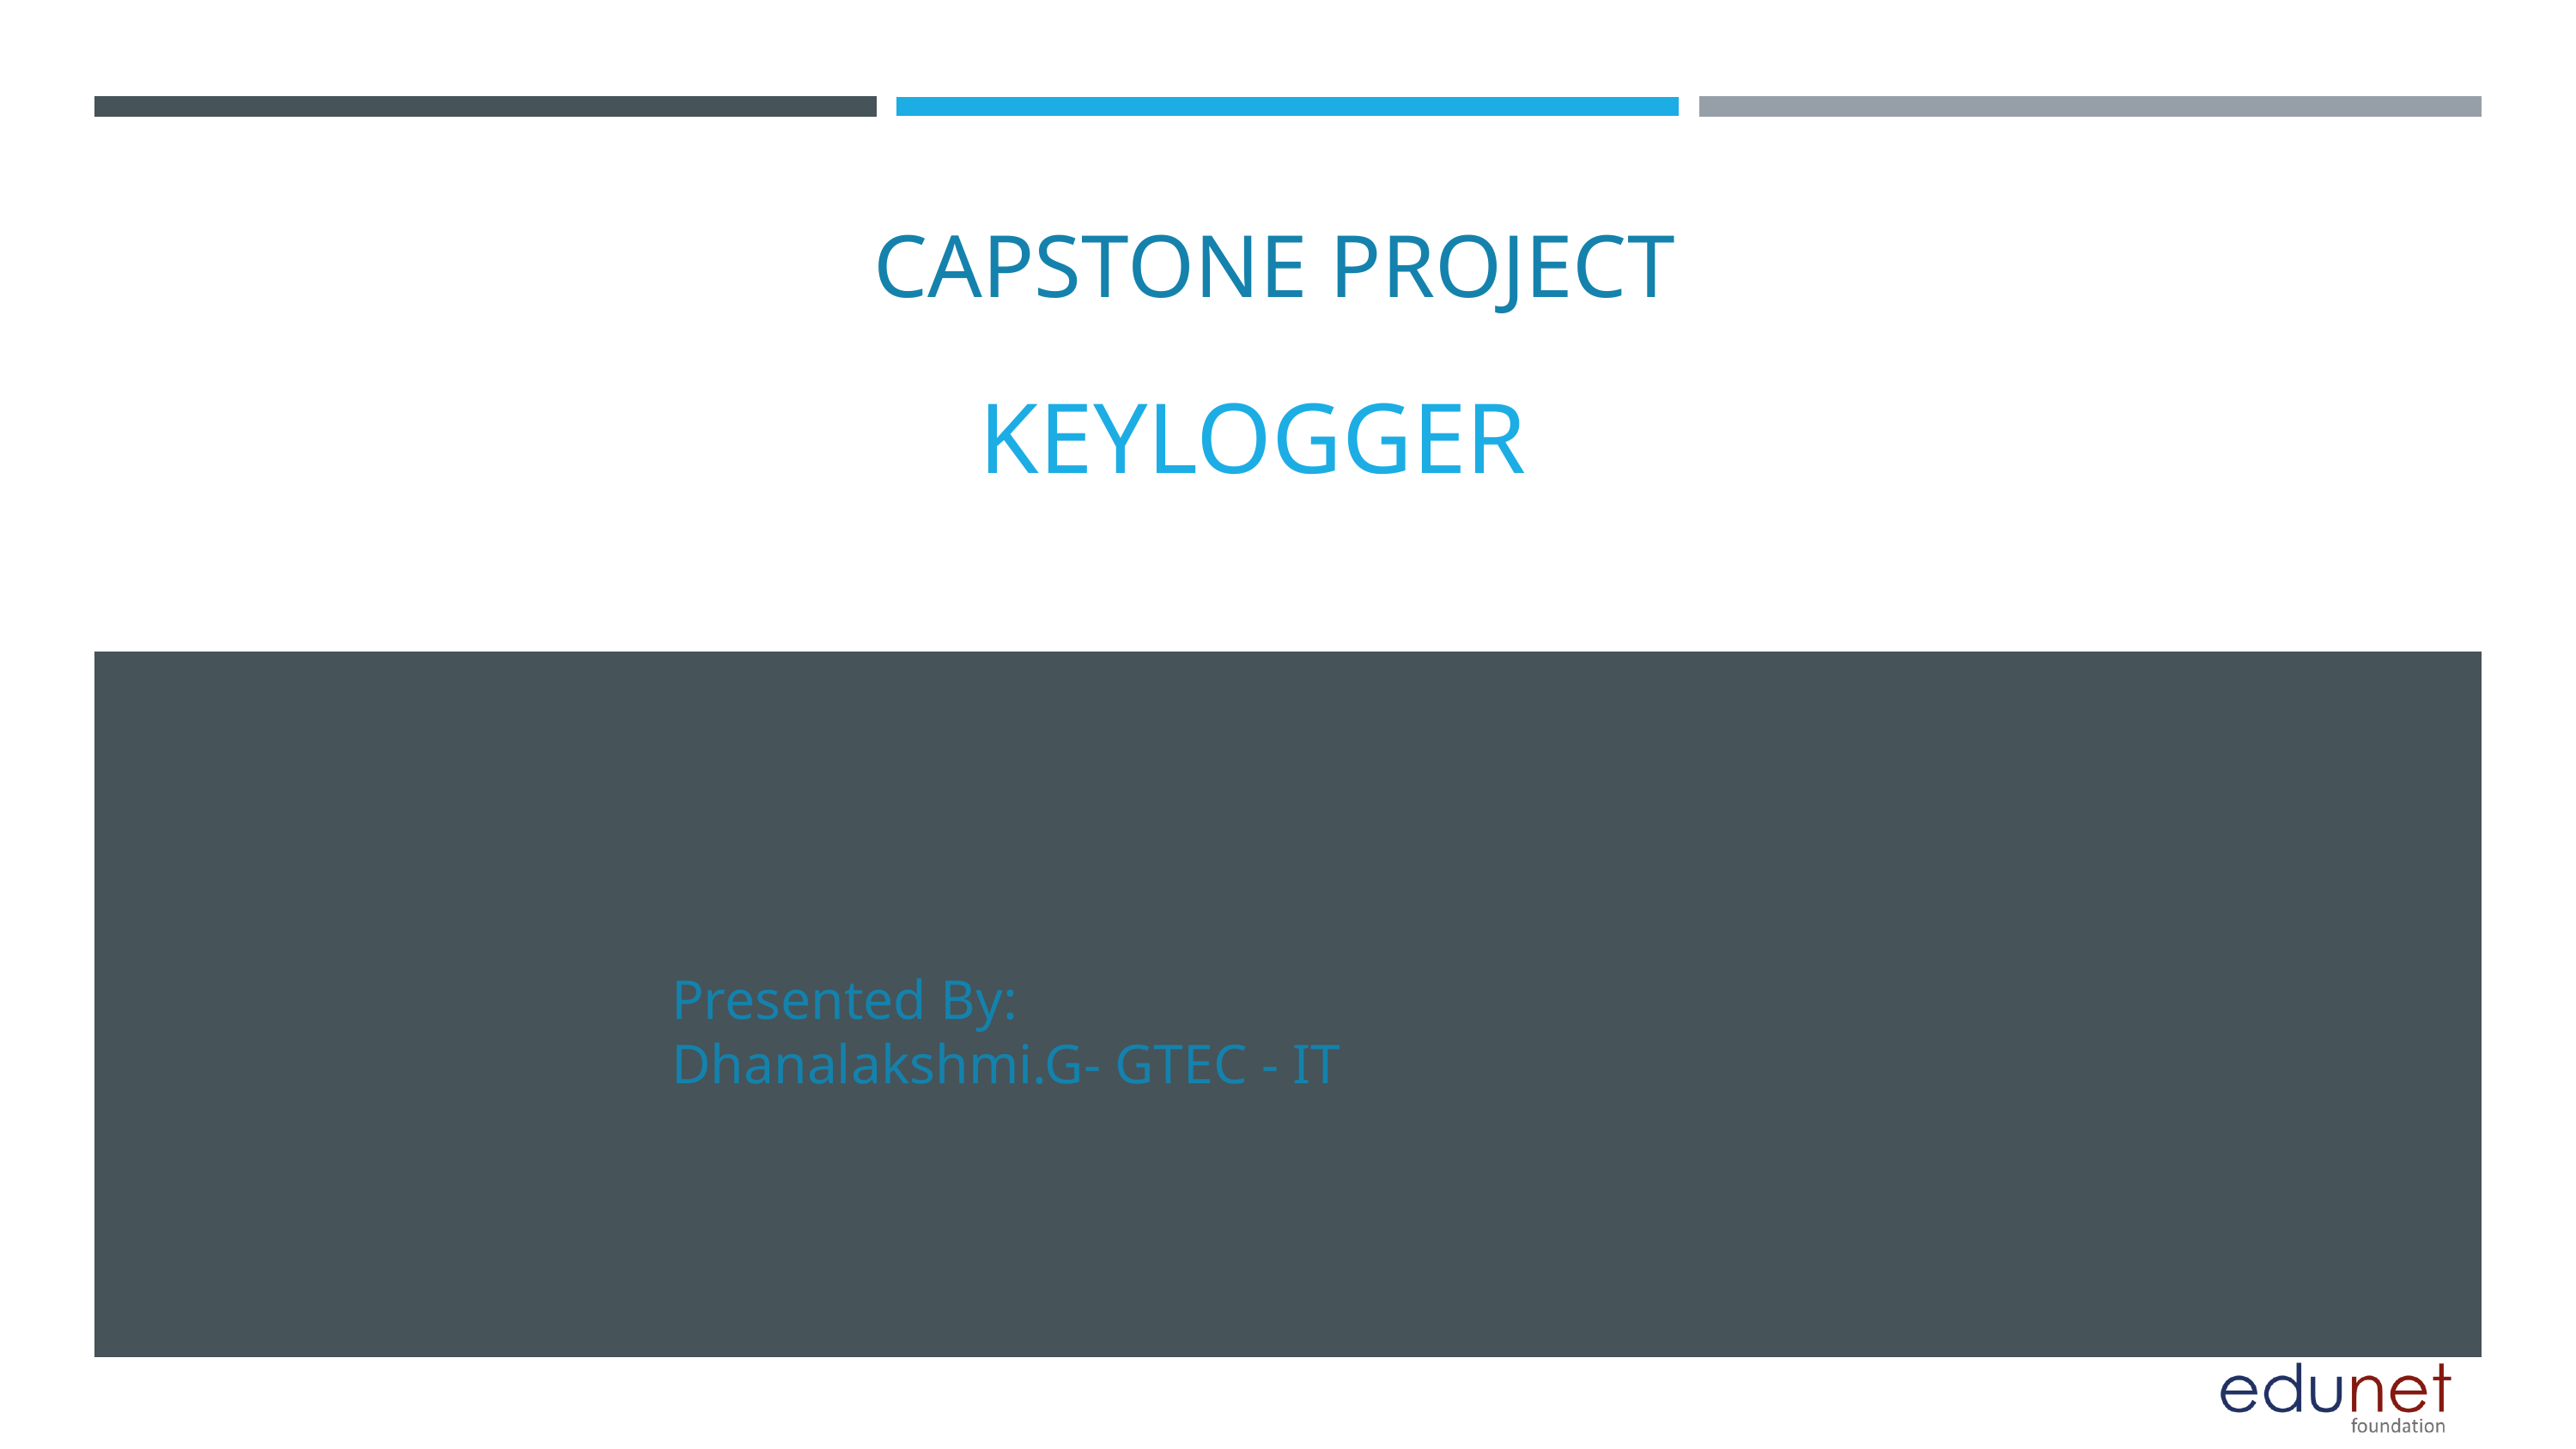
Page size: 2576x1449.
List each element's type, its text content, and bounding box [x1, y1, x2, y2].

text_box CAPSTONE PROJECT [0, 211, 2576, 315]
text_box KEYLOGGER [300, 376, 2207, 493]
text_box [2215, 1367, 2454, 1437]
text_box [94, 96, 878, 118]
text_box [94, 652, 2482, 1357]
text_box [1698, 95, 2482, 118]
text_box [896, 96, 1680, 117]
